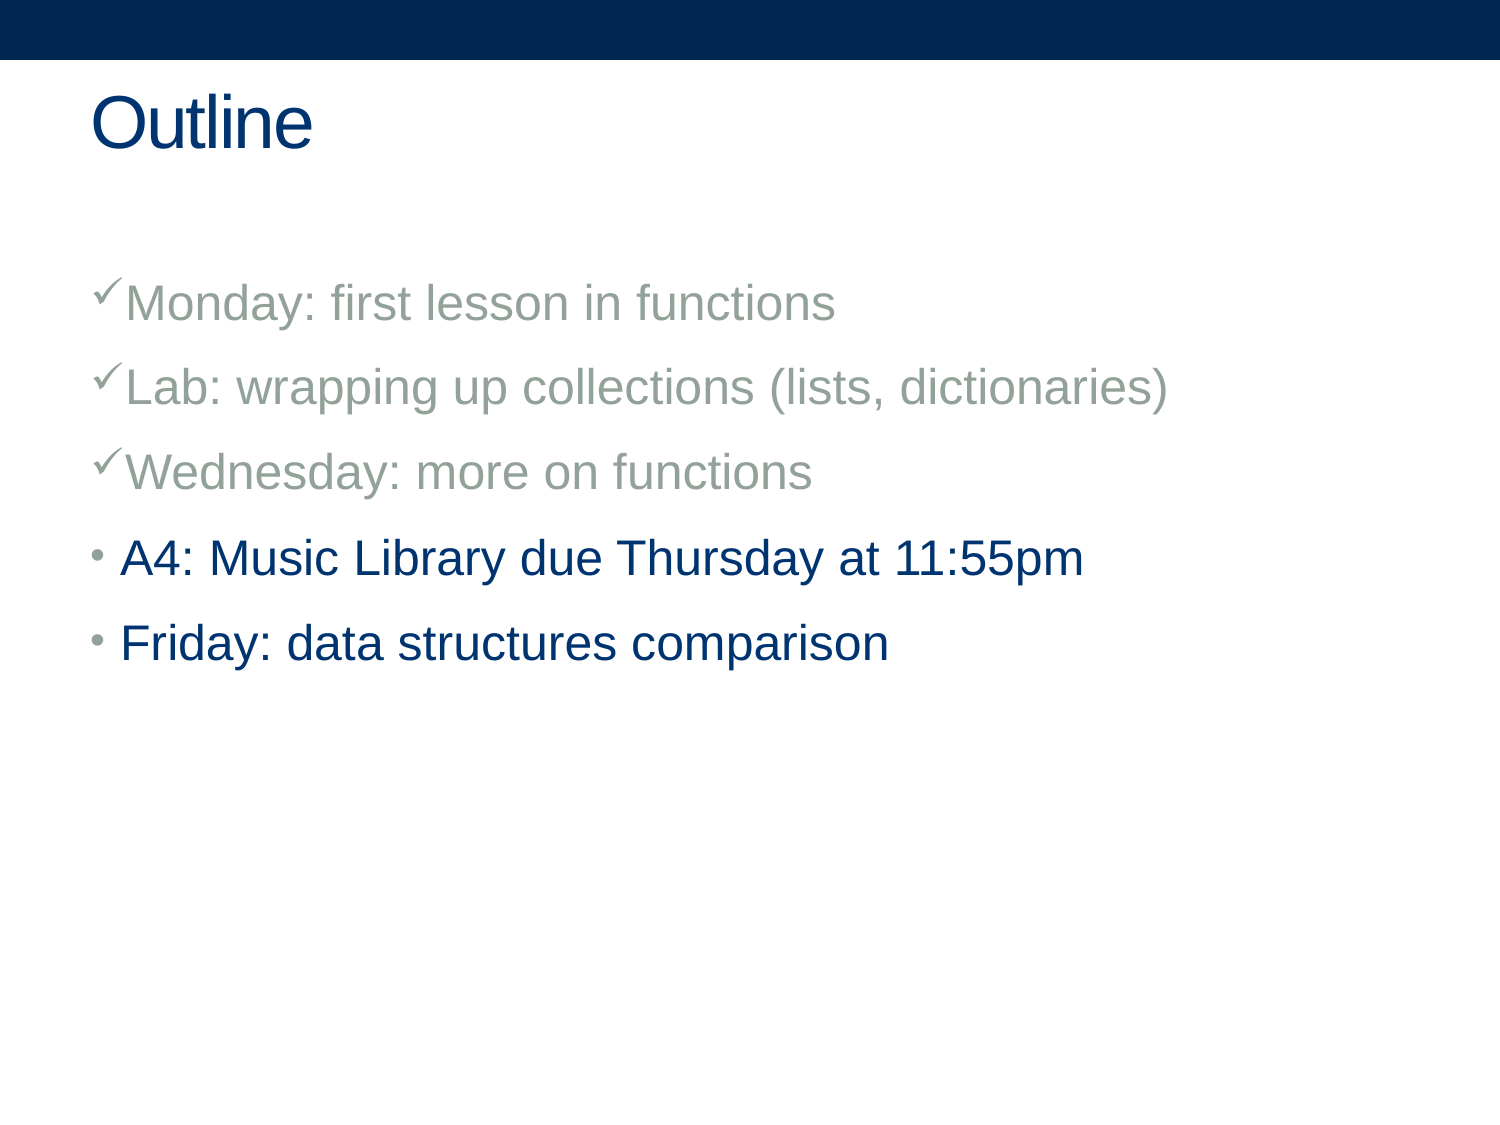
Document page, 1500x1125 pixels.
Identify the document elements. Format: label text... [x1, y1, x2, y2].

title Outline [75, 37, 1425, 200]
list Monday: first lesson in functions Lab: wrapping up collections (lists, dictionaries) Wednesday: more on functions A4: Music Library due Thursday at 11:55pm Friday: data structures comparison [75, 262, 1425, 1063]
